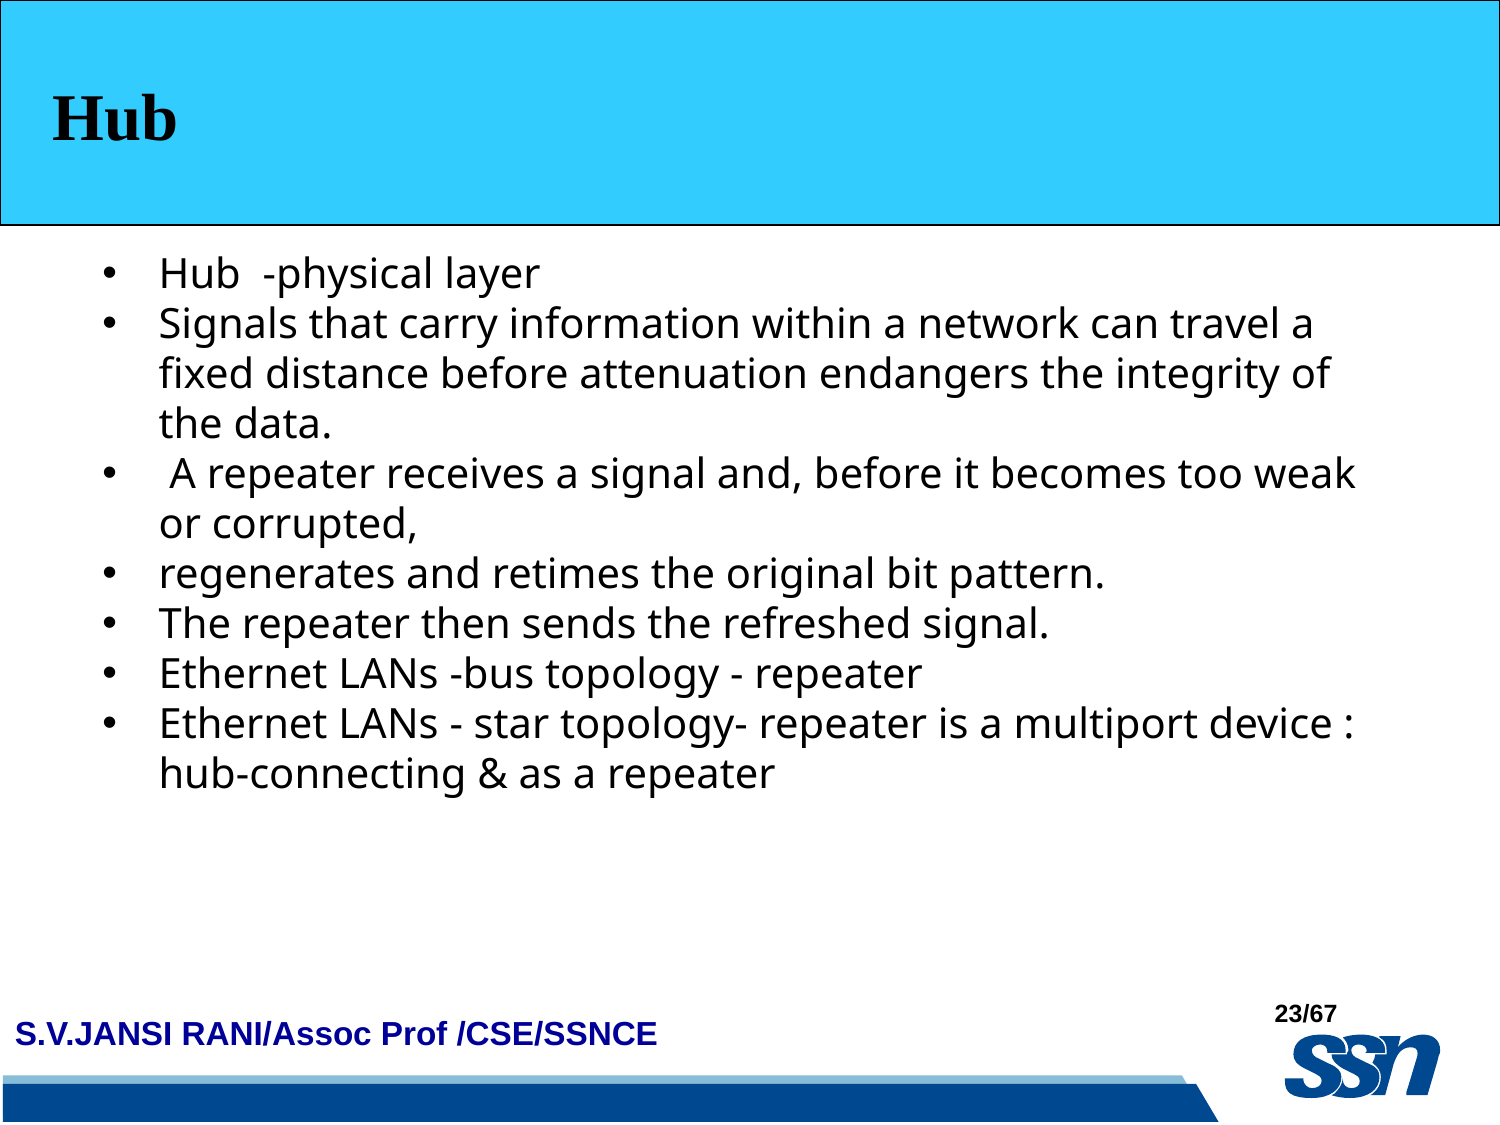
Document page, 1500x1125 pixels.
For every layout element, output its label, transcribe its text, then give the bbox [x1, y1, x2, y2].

text_box [1349, 1050, 1381, 1111]
text_box [0, 0, 1500, 225]
text_box Hub [38, 66, 194, 242]
text_box Hub -physical layer Signals that carry information within a network can travel a fixed distance before attenuation endangers the integrity of the data. A repeater receives a signal and, before it becomes too weak or corrupted, regenerates and retimes the original bit pattern. The repeater then sends the refreshed signal. Ethernet LANs -bus topology - repeater Ethernet LANs - star topology- repeater is a multiport device : hub-connecting & as a repeater [87, 239, 1413, 805]
